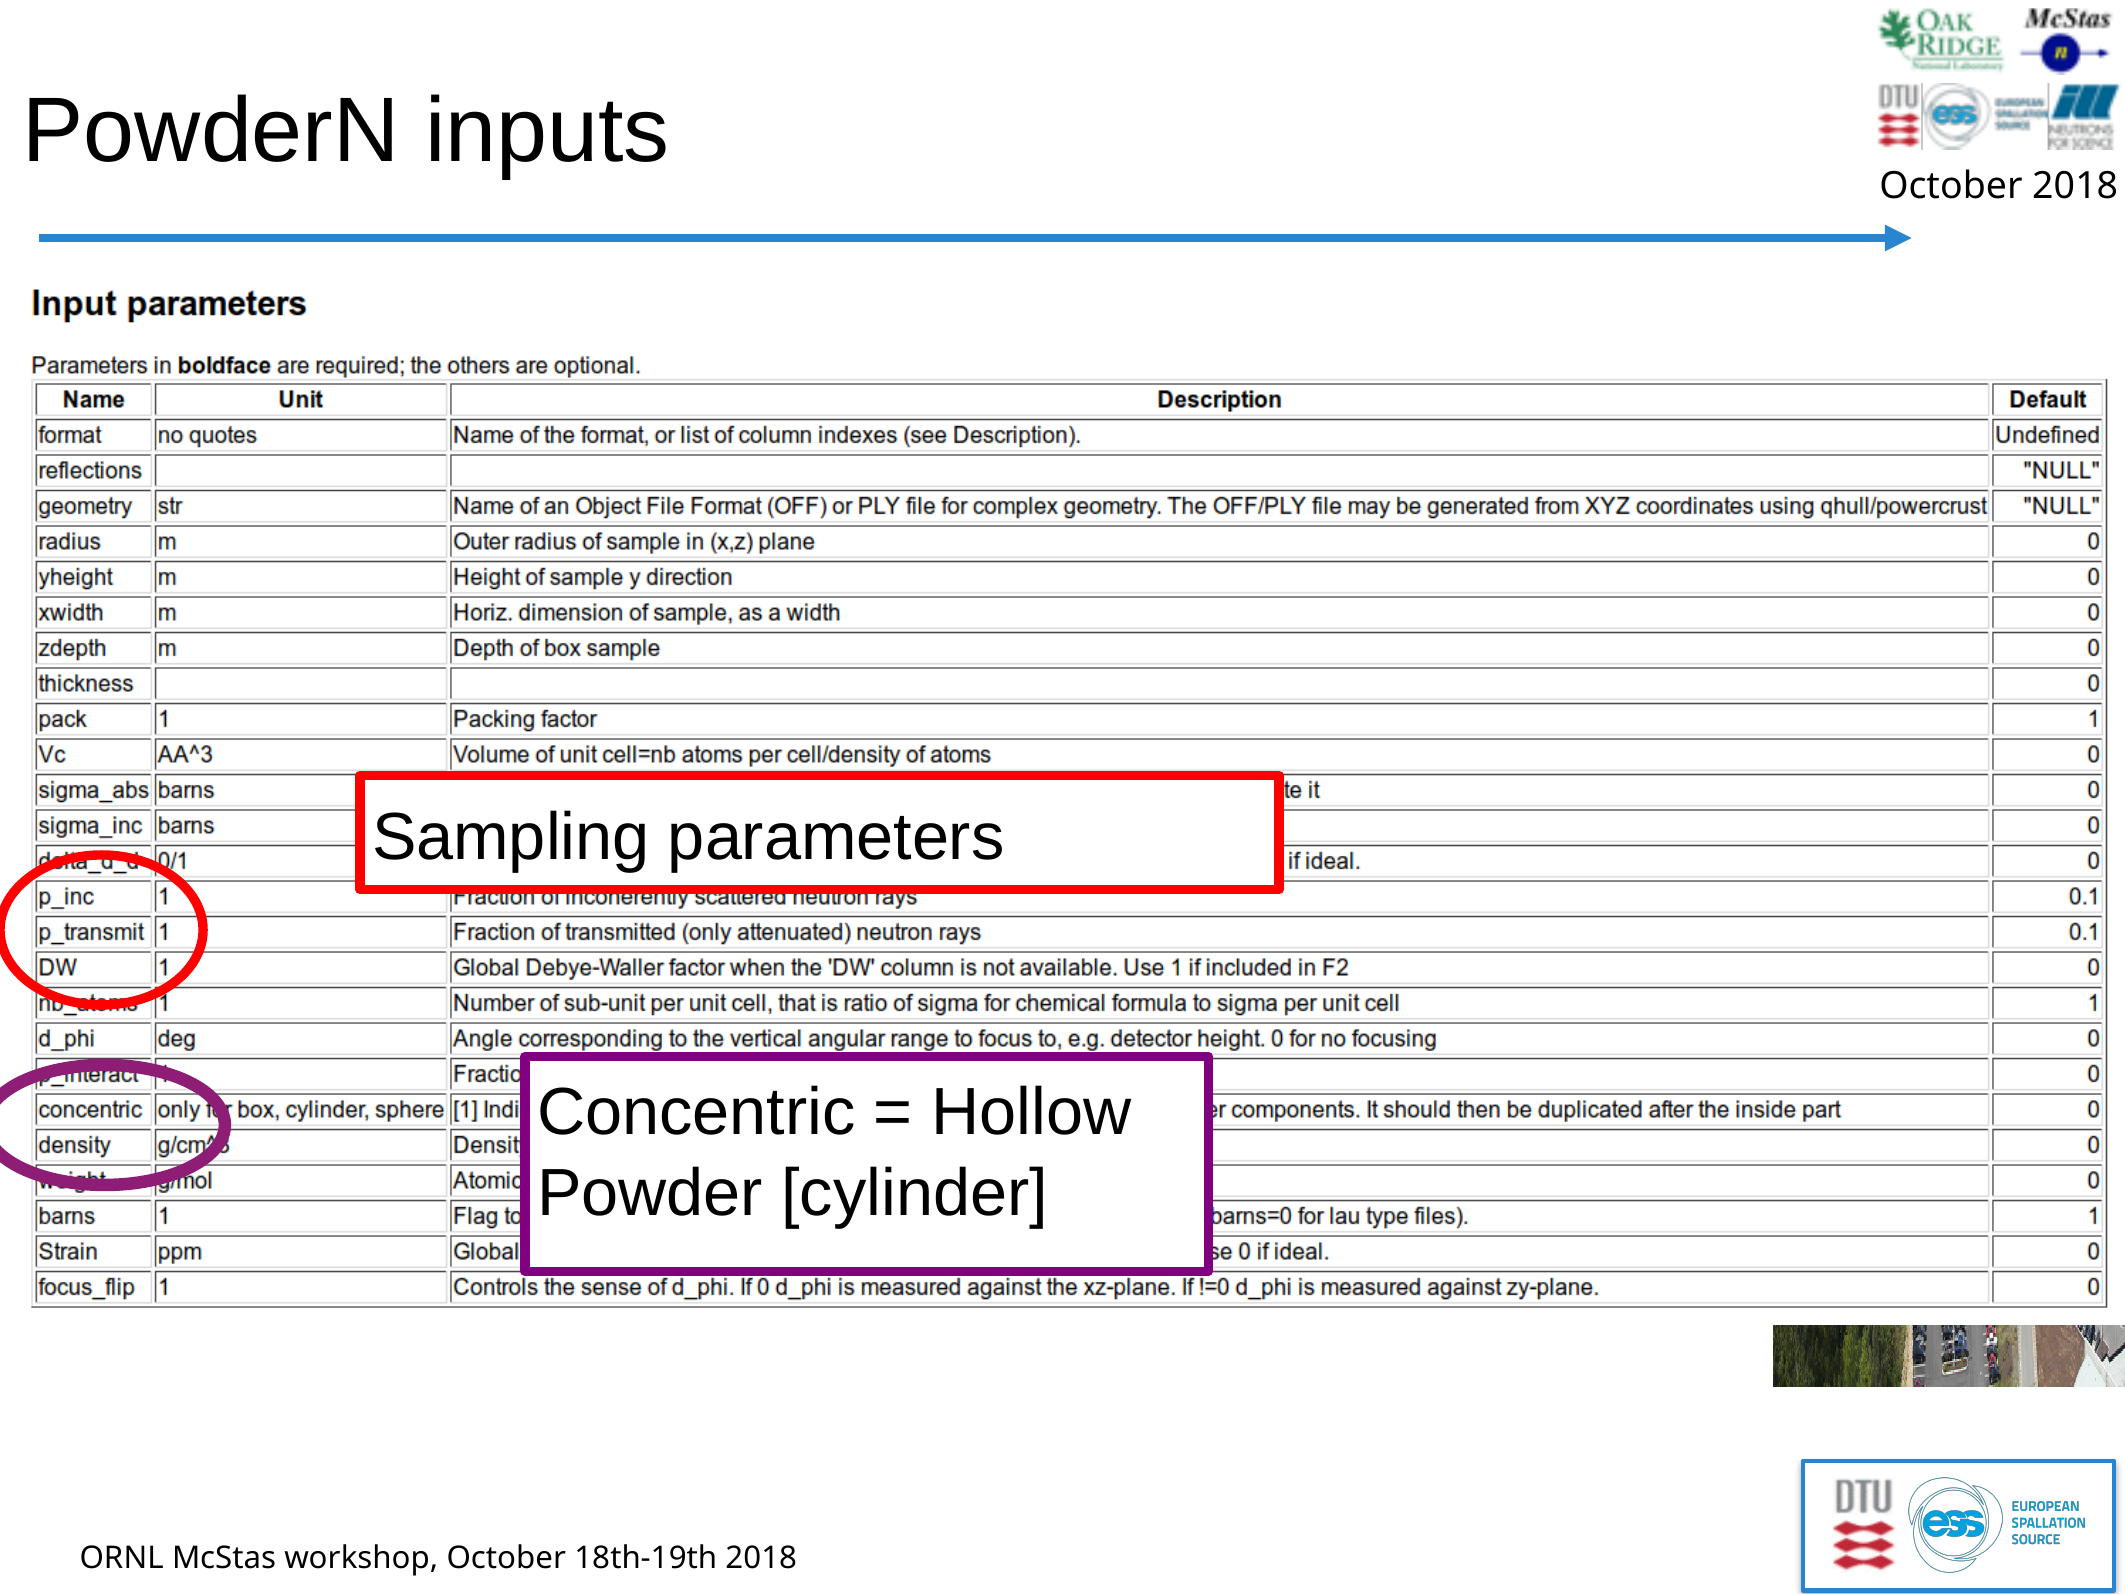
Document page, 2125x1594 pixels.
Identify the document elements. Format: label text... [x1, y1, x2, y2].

text_box PowderN inputs [22, 69, 1938, 180]
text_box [524, 1056, 1209, 1272]
picture [1938, 83, 2122, 150]
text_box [359, 775, 1280, 890]
picture [1832, 1477, 1897, 1573]
picture [1876, 8, 2124, 75]
picture [1908, 1477, 2085, 1573]
picture [6, 277, 2125, 1387]
